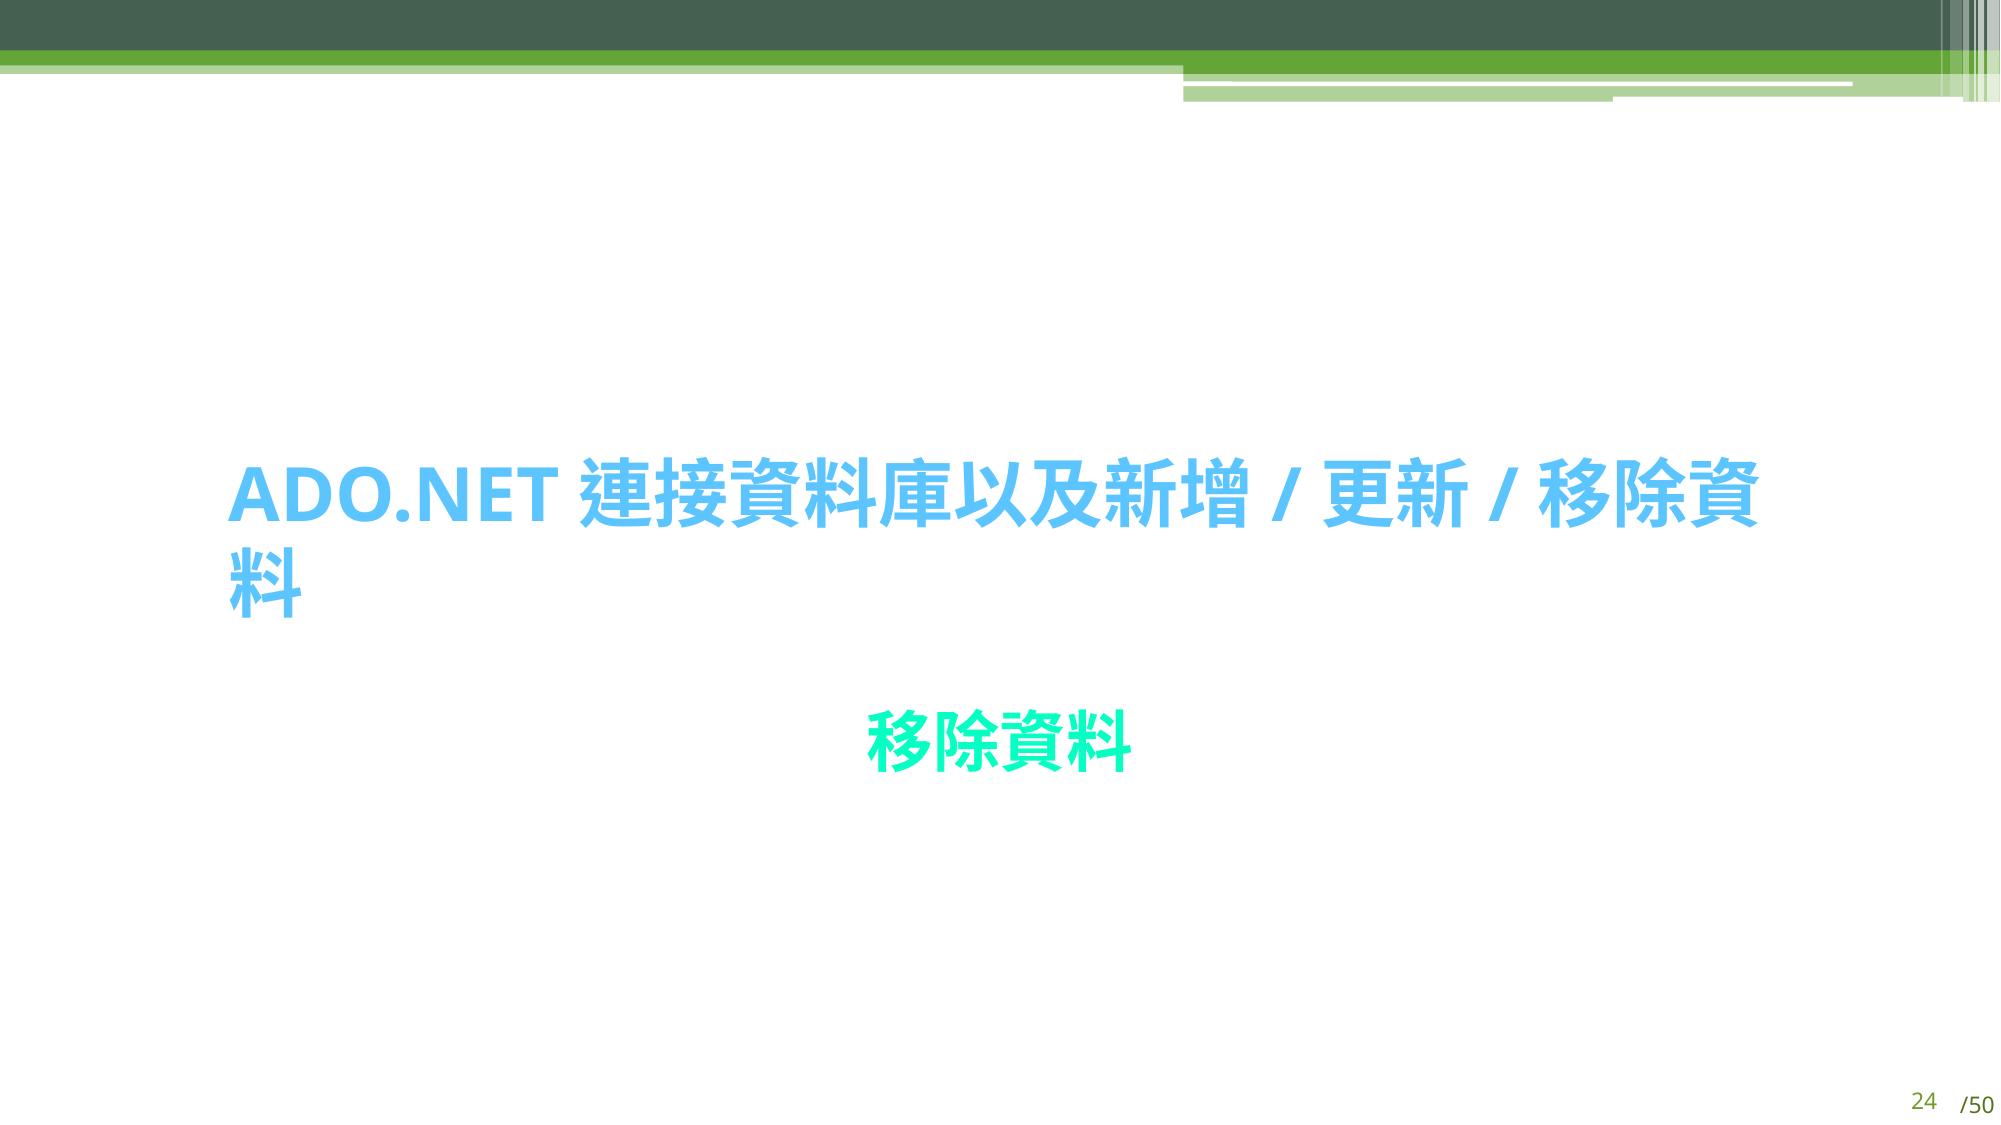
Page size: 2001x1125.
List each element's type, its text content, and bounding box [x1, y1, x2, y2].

footer /50 [1953, 1083, 2000, 1124]
text_box 移除資料 [851, 692, 1149, 867]
text_box ADO.NET連接資料庫以及新增/更新/移除資料 [213, 439, 1787, 634]
slide_number 23 [1785, 1065, 1953, 1125]
